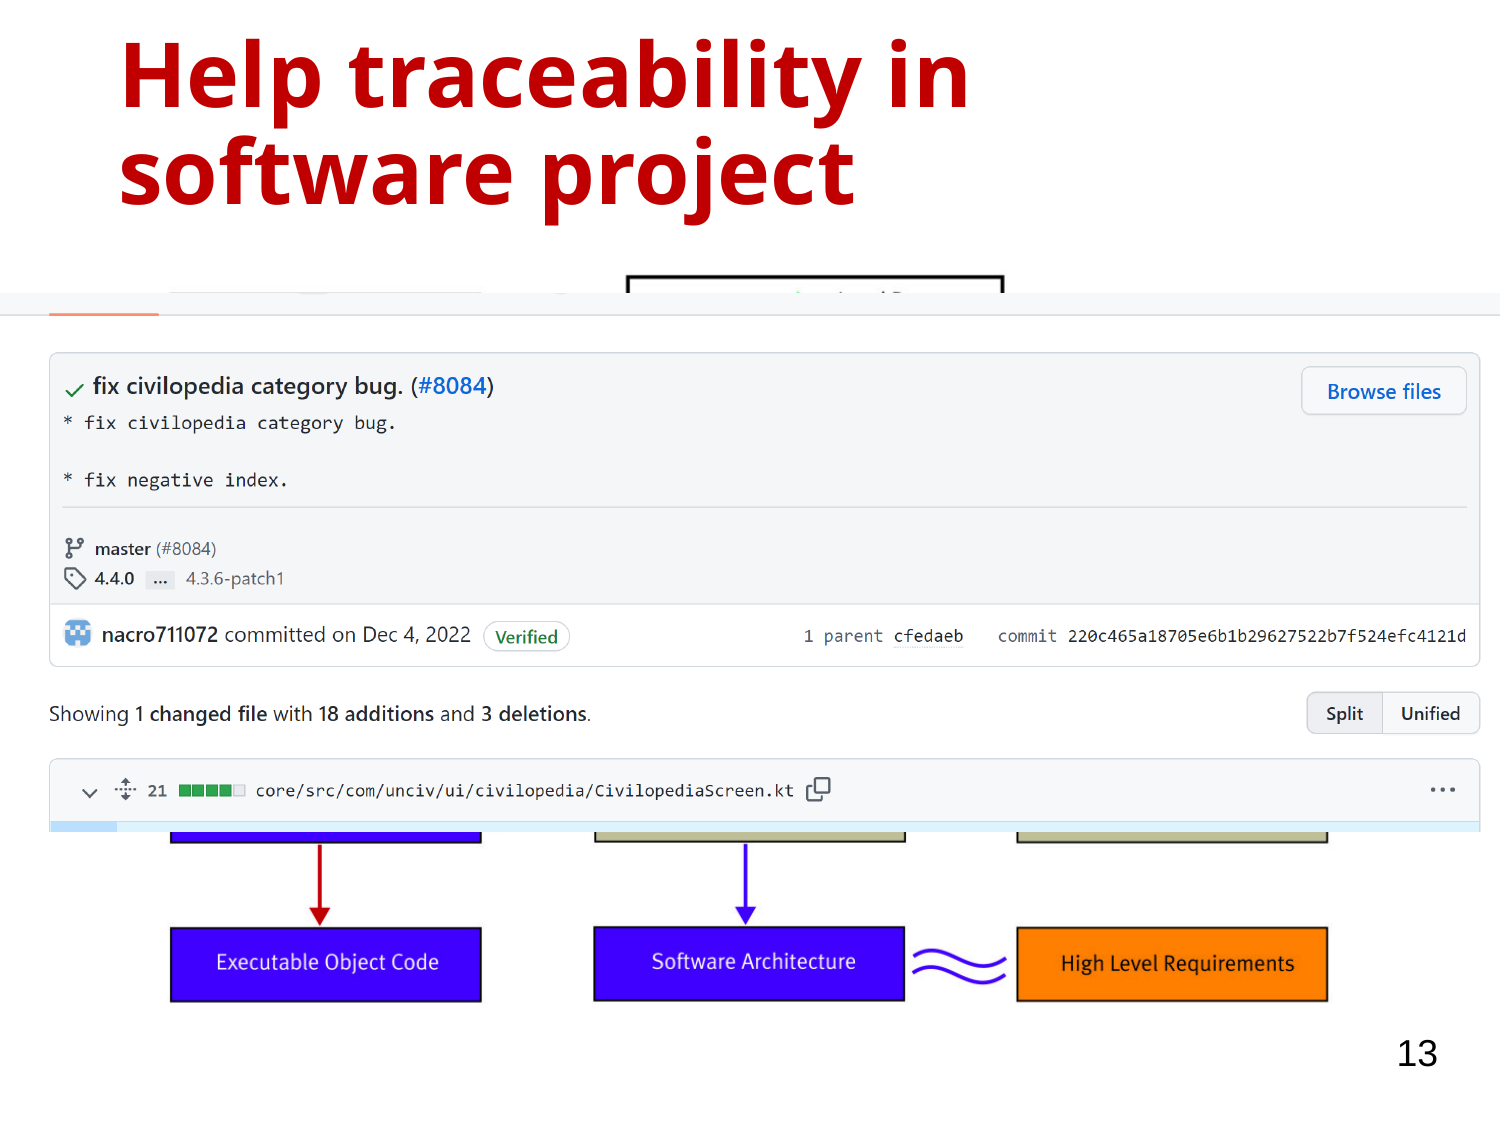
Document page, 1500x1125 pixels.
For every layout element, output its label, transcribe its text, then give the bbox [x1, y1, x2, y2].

picture [0, 254, 1500, 1024]
slide_number 13 [1276, 1000, 1454, 1103]
title Help traceability in software project [0, 0, 1500, 255]
